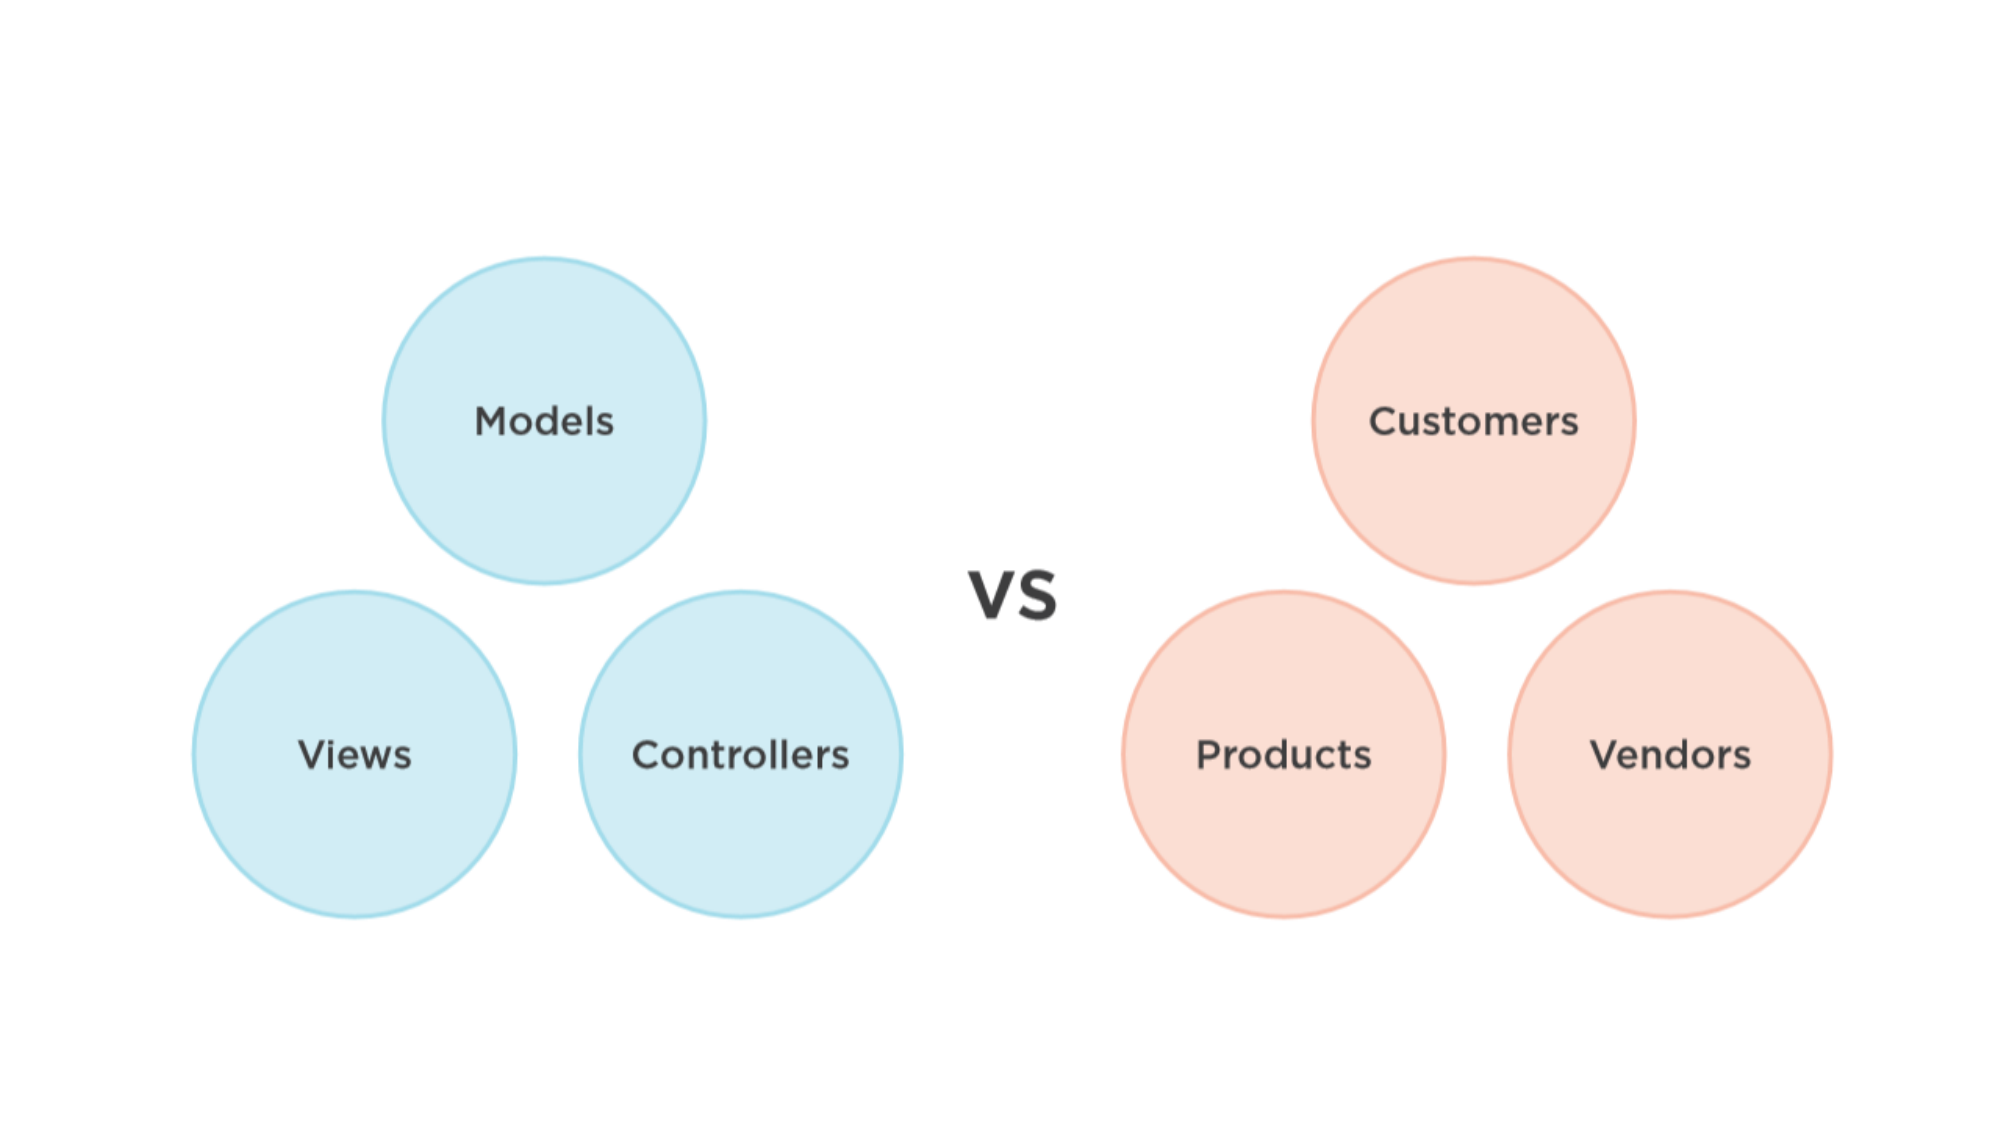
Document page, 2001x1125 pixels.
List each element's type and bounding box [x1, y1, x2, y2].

picture [72, 106, 1928, 1018]
